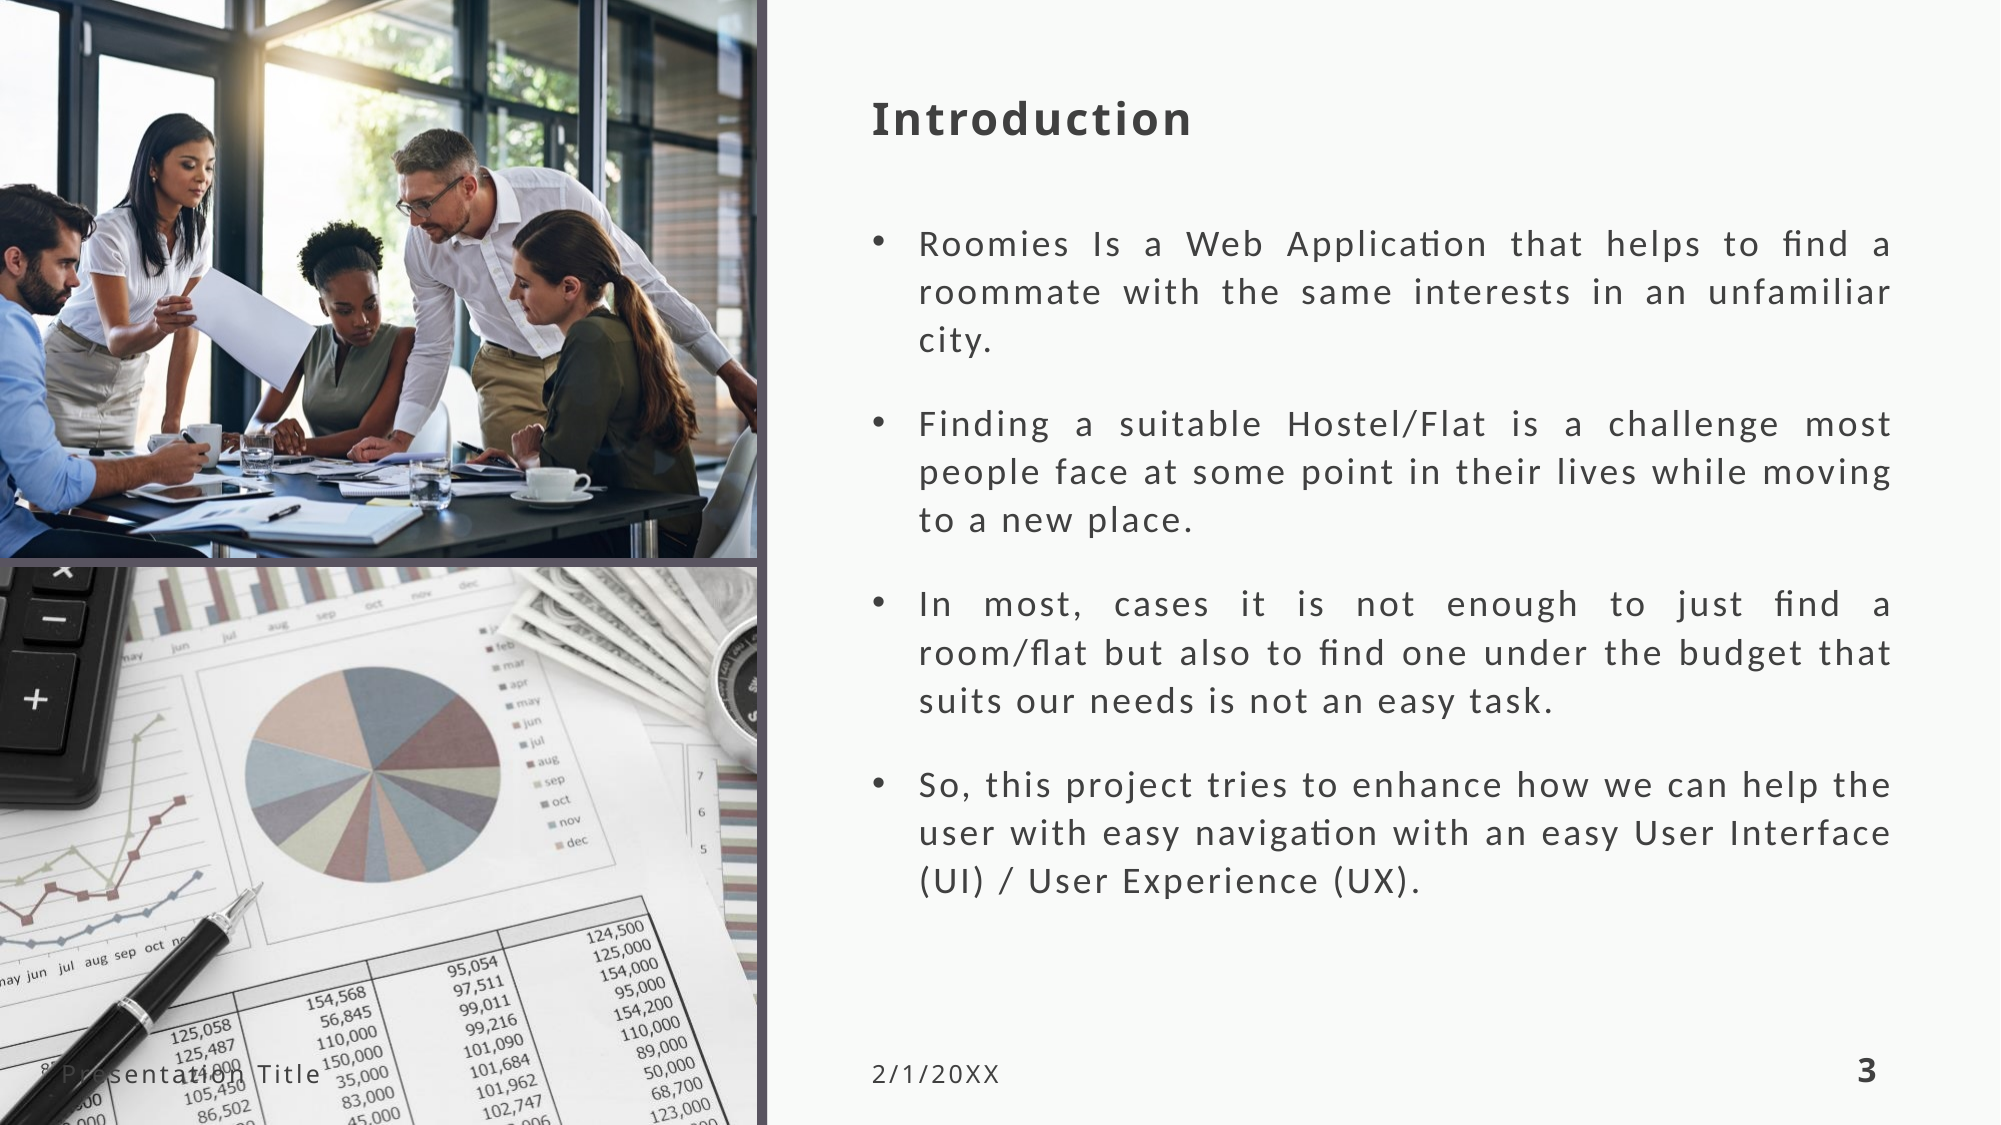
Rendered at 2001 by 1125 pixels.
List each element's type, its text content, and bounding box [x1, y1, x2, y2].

title Introduction [853, 44, 1914, 160]
picture [0, 567, 757, 1125]
list Roomies Is a Web Application that helps to find a roommate with the same interests in an unfamiliar city. Finding a suitable Hostel/Flat is a challenge most people face at some point in their lives while moving to a new place. In most, cases it is not enough to just find a room/flat but also to find one under the budget that suits our needs is not an easy task. So, this project tries to enhance how we can help the user with easy navigation with an easy User Interface (UI) / User Experience (UX). [853, 197, 1914, 1005]
slide_number 3 [1733, 1035, 1895, 1110]
picture [0, 0, 757, 558]
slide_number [853, 1035, 1414, 1110]
